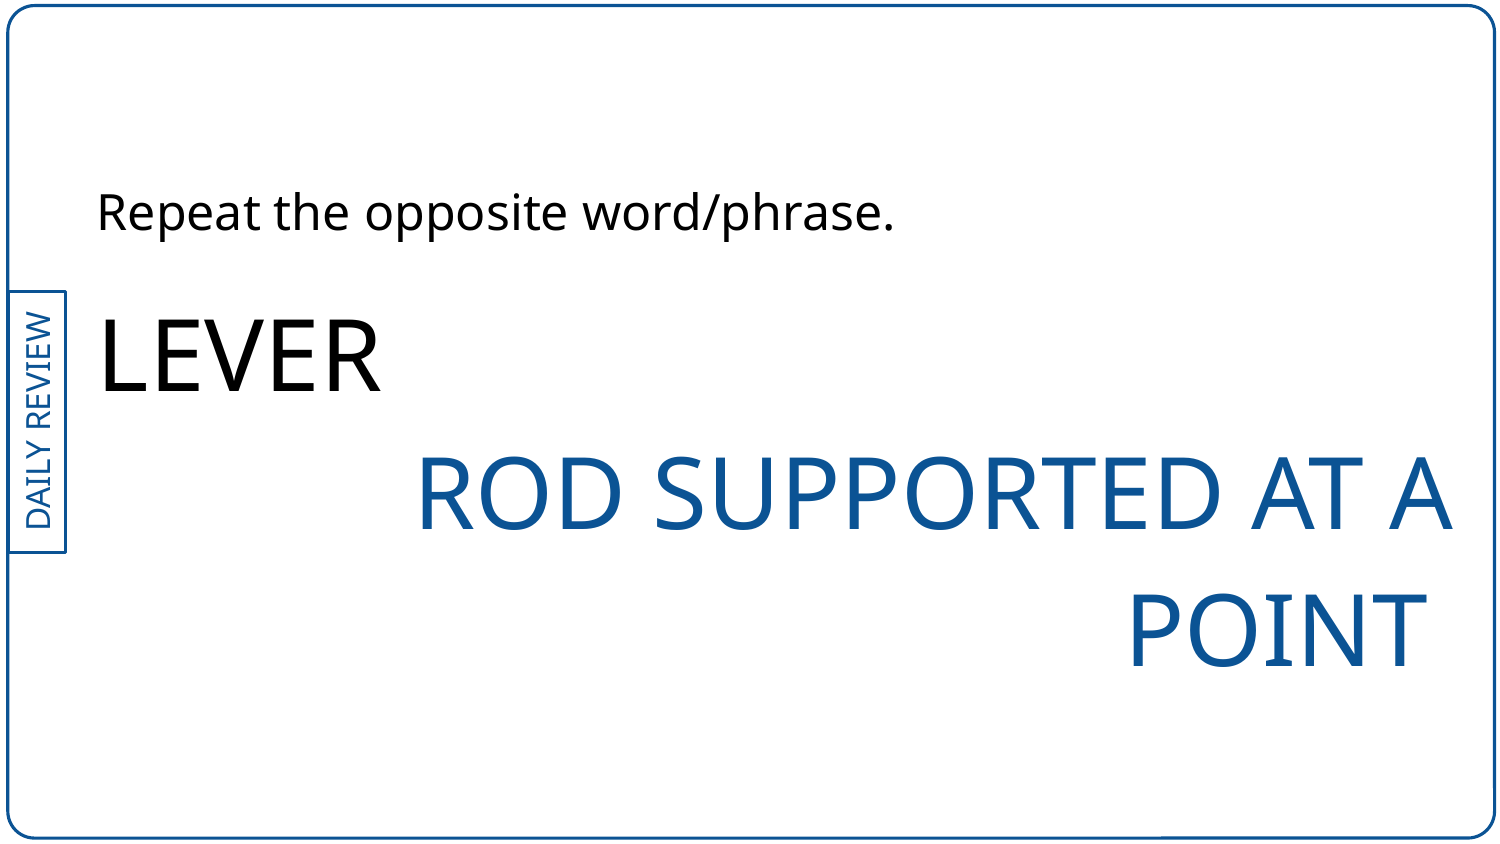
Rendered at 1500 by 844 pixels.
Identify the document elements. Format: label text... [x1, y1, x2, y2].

list Repeat the opposite word/phrase. LEVER ROD SUPPORTED AT A POINT [81, 92, 1470, 765]
